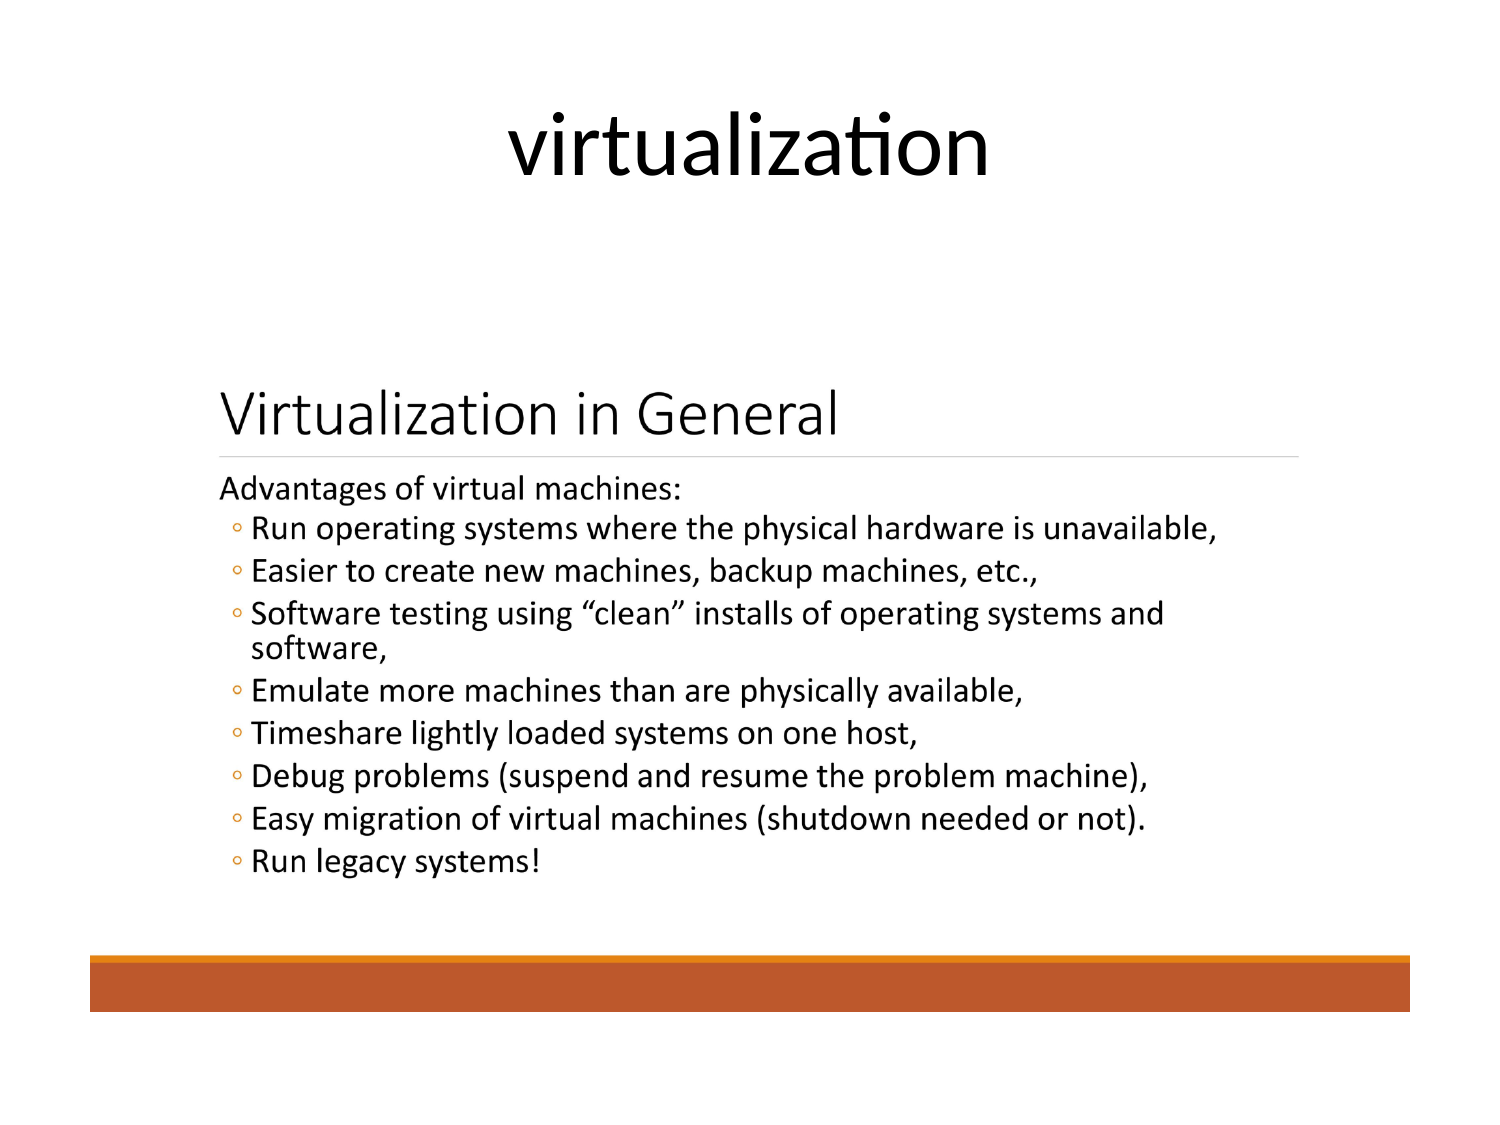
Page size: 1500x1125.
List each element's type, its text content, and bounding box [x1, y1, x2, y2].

title virtualization [75, 45, 1425, 233]
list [89, 268, 1411, 1012]
